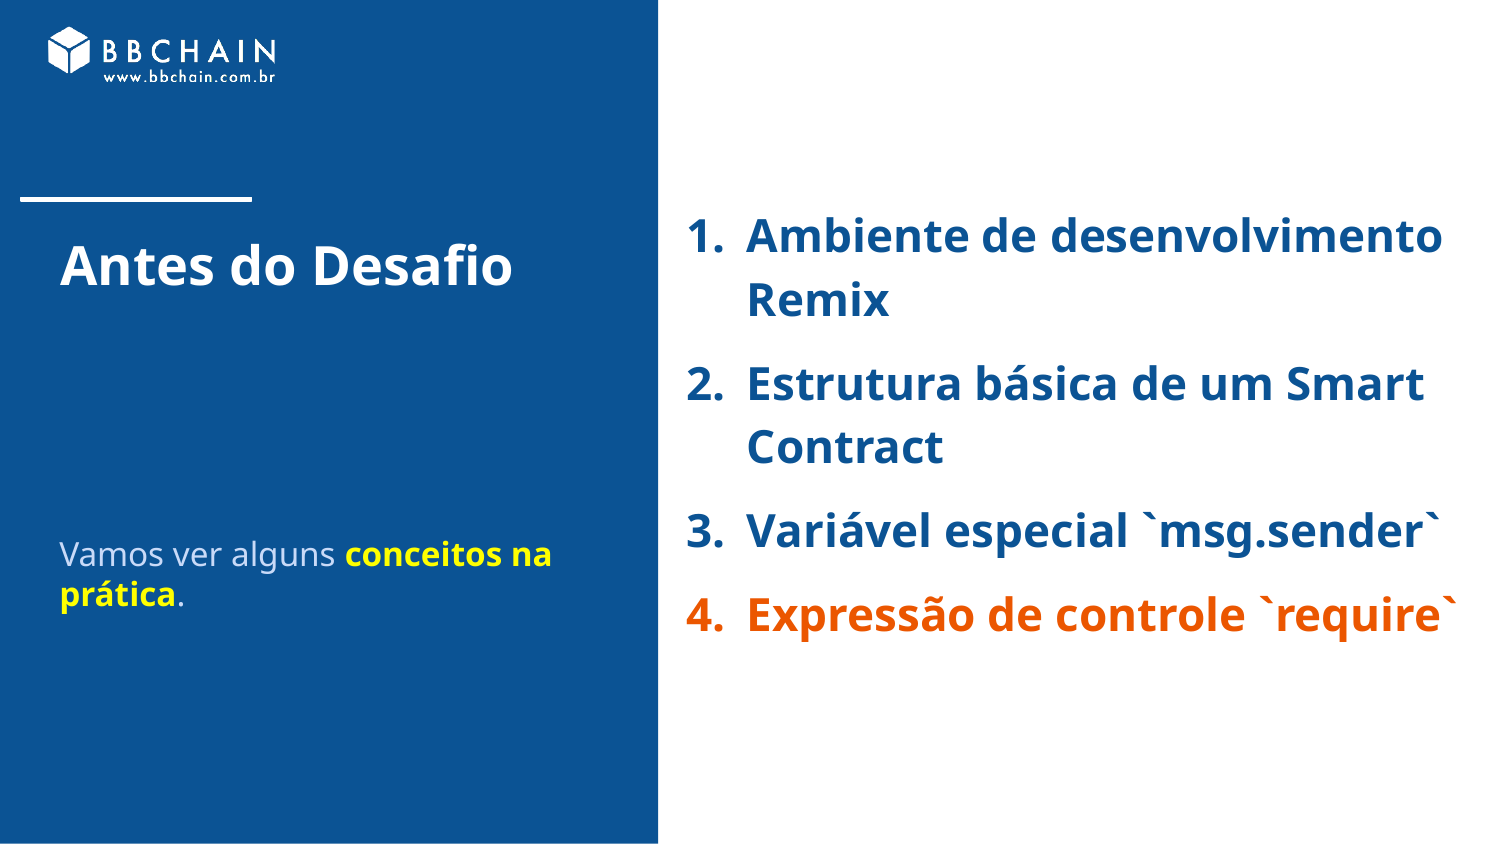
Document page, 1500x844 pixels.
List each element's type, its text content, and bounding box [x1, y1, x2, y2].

title Antes do Desafio [45, 216, 610, 494]
picture [48, 26, 275, 82]
title Ambiente de desenvolvimento Remix Estrutura básica de um Smart Contract Variável especial `msg.sender` Expressão de controle `require` [656, 9, 1500, 831]
subtitle Vamos ver alguns conceitos na prática. [44, 518, 609, 816]
